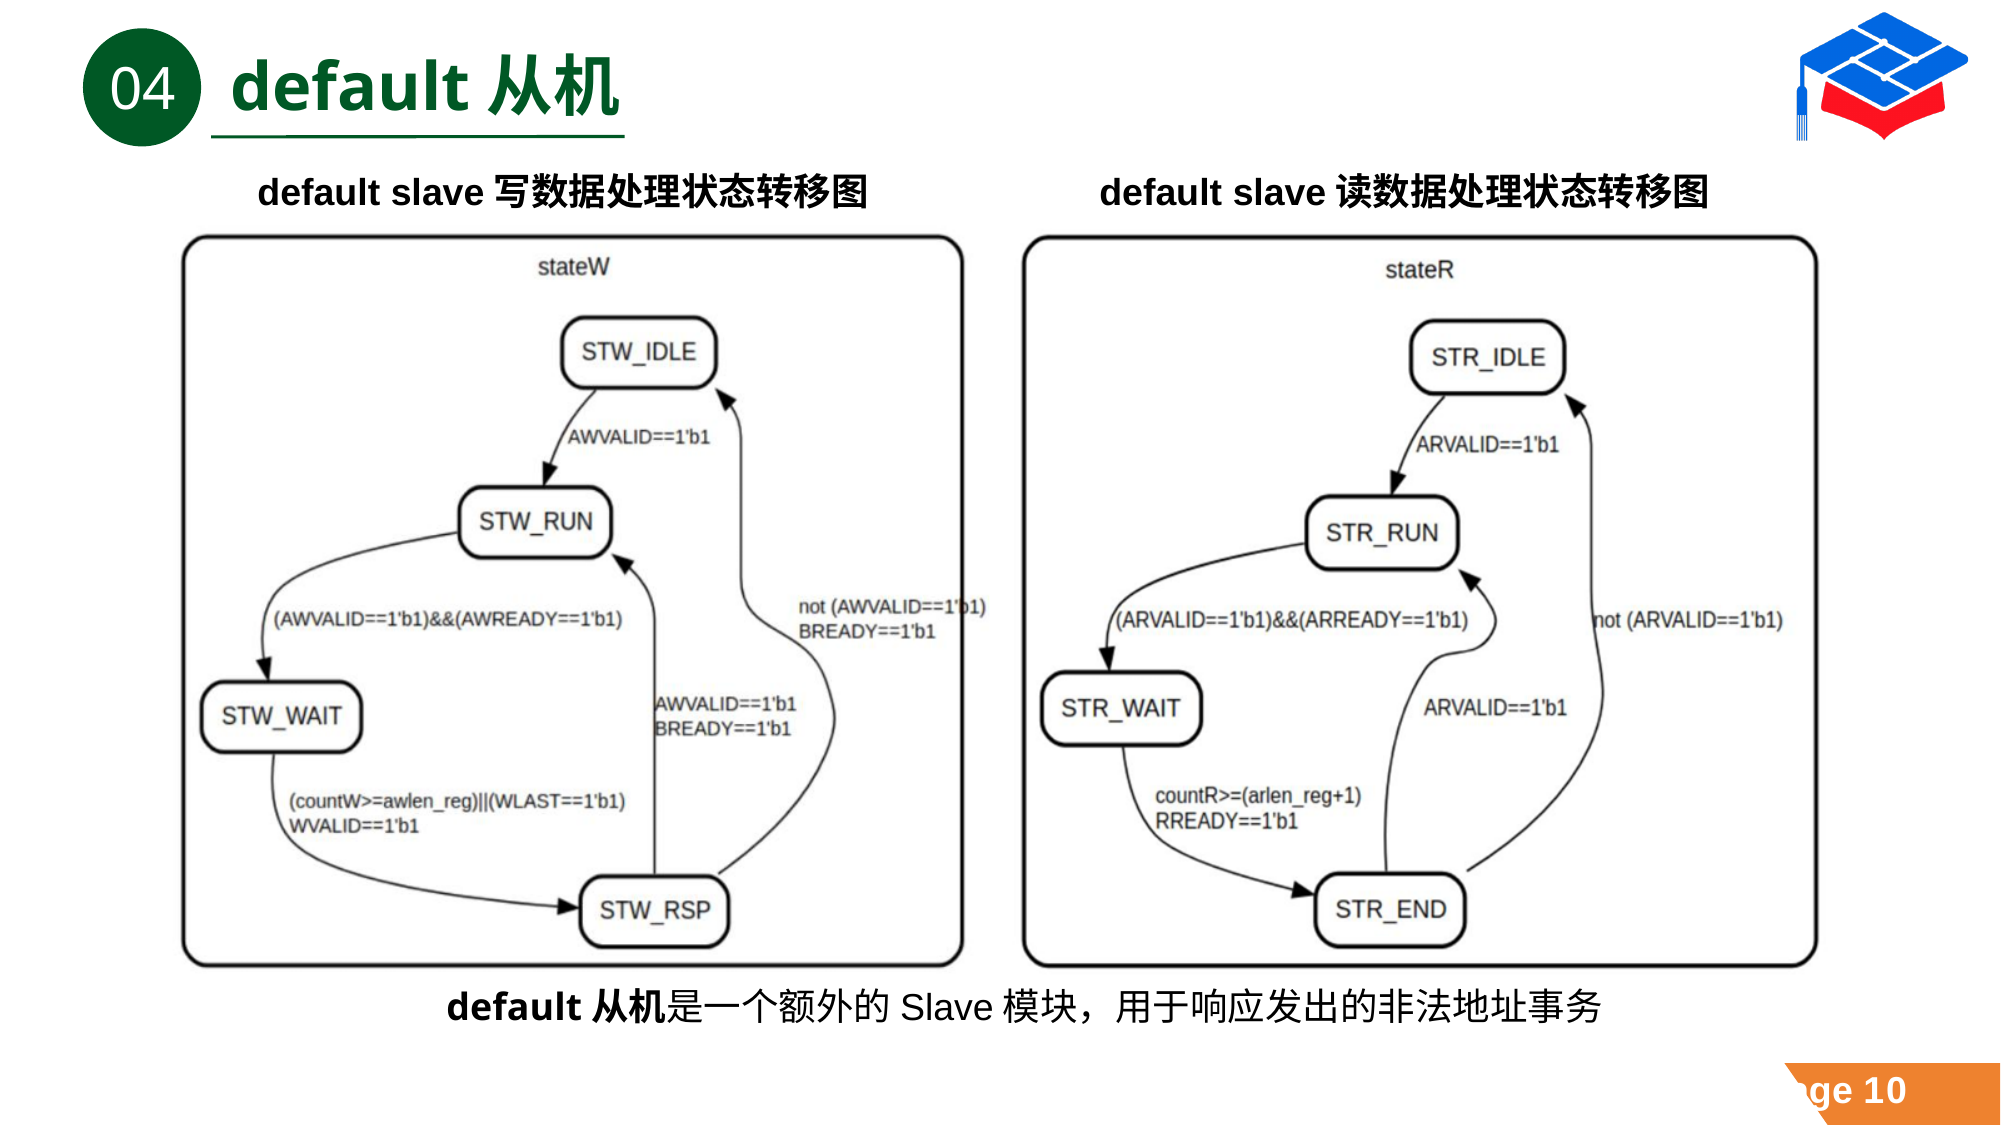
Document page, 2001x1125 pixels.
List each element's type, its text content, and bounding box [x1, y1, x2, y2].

text_box default slave写数据处理状态转移图 [242, 160, 914, 220]
picture [1767, 12, 2000, 142]
text_box default从机是一个额外的Slave模块，用于响应发出的非法地址事务 [152, 975, 1838, 1035]
picture [168, 220, 1832, 982]
text_box default slave读数据处理状态转移图 [1084, 160, 1838, 221]
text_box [70, 27, 215, 147]
text_box default从机 [218, 38, 1131, 130]
